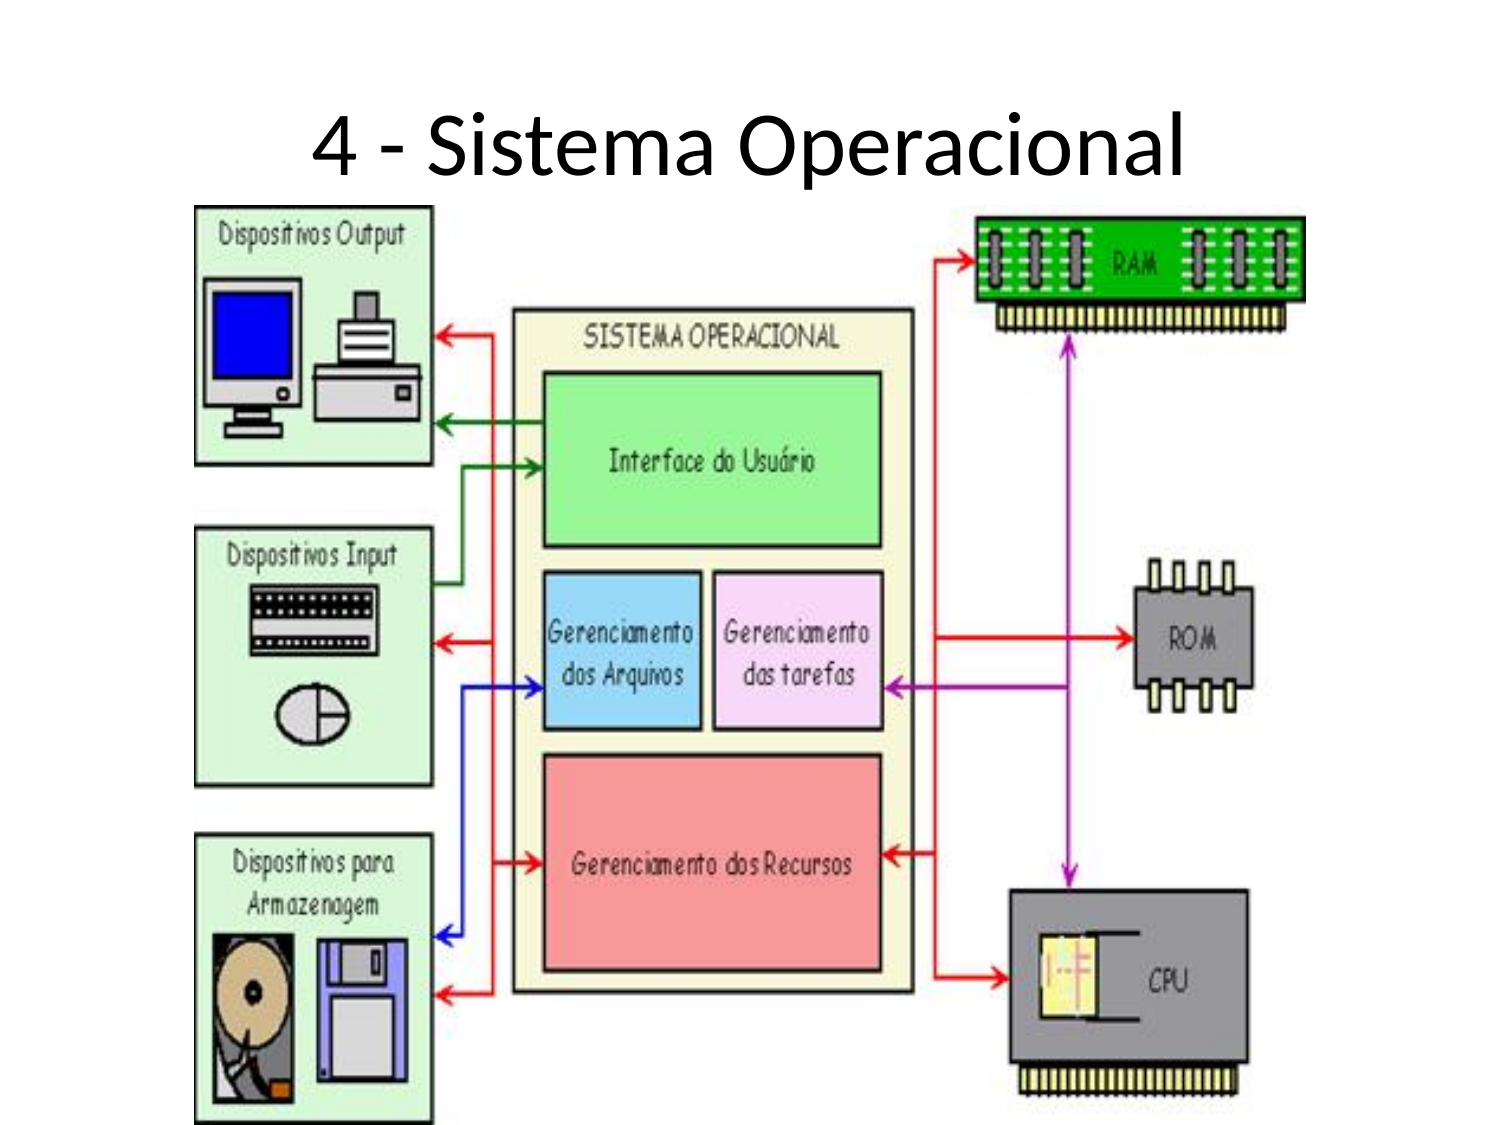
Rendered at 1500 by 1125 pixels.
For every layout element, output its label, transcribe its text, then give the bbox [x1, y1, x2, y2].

picture [194, 205, 1306, 1125]
title 4 - Sistema Operacional [75, 45, 1425, 233]
